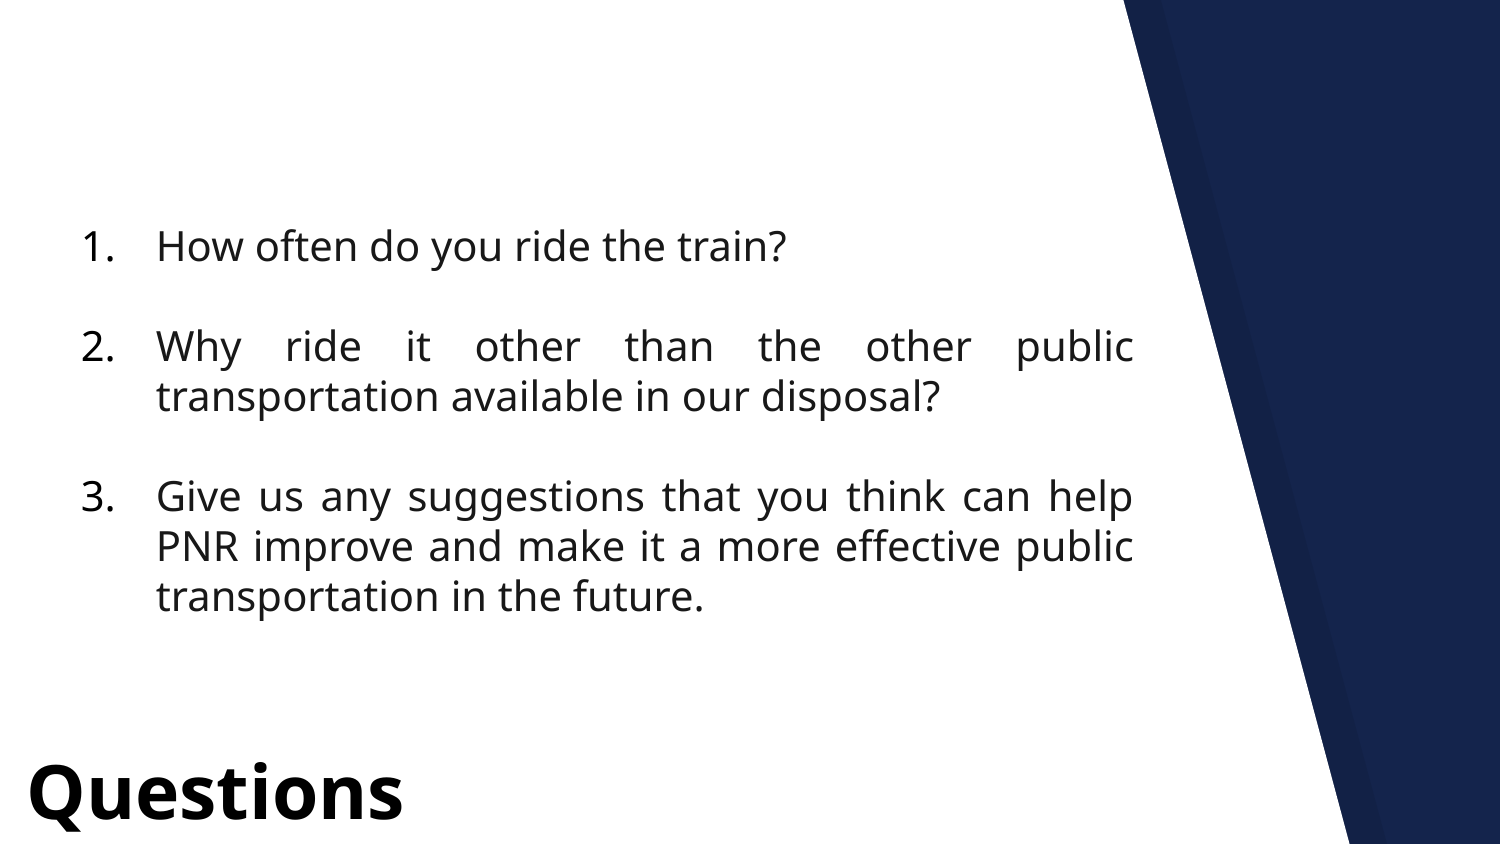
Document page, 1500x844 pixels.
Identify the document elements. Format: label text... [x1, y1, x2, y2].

text_box How often do you ride the train? Why ride it other than the other public transportation available in our disposal? Give us any suggestions that you think can help PNR improve and make it a more effective public transportation in the future. [66, 212, 1150, 628]
text_box Questions [11, 737, 421, 843]
